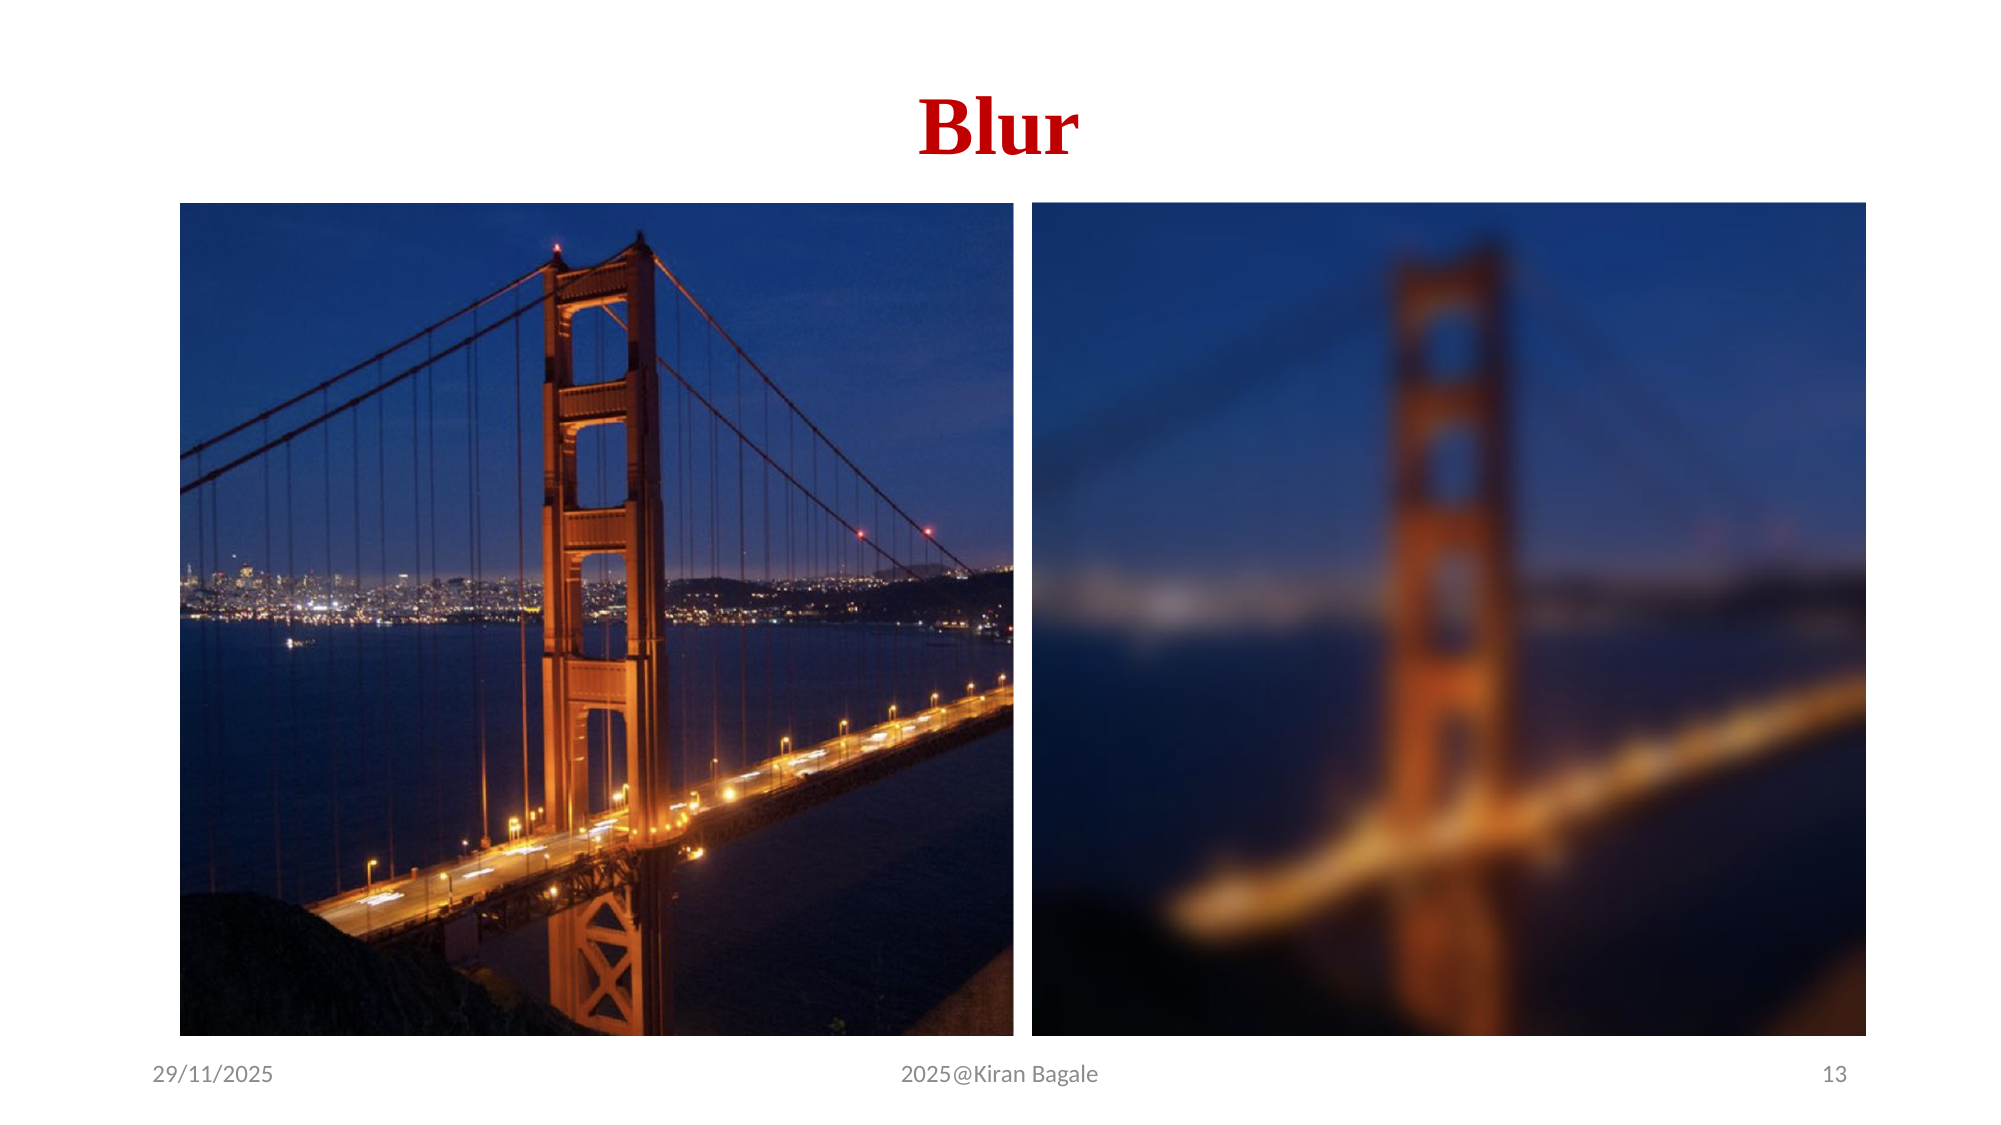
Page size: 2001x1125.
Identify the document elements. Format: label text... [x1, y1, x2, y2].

slide_number 13 [1412, 1048, 1863, 1103]
title Blur [137, 59, 1863, 196]
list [171, 190, 1876, 1048]
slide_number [137, 1042, 588, 1103]
footer 2025@Kiran Bagale [662, 1048, 1338, 1103]
